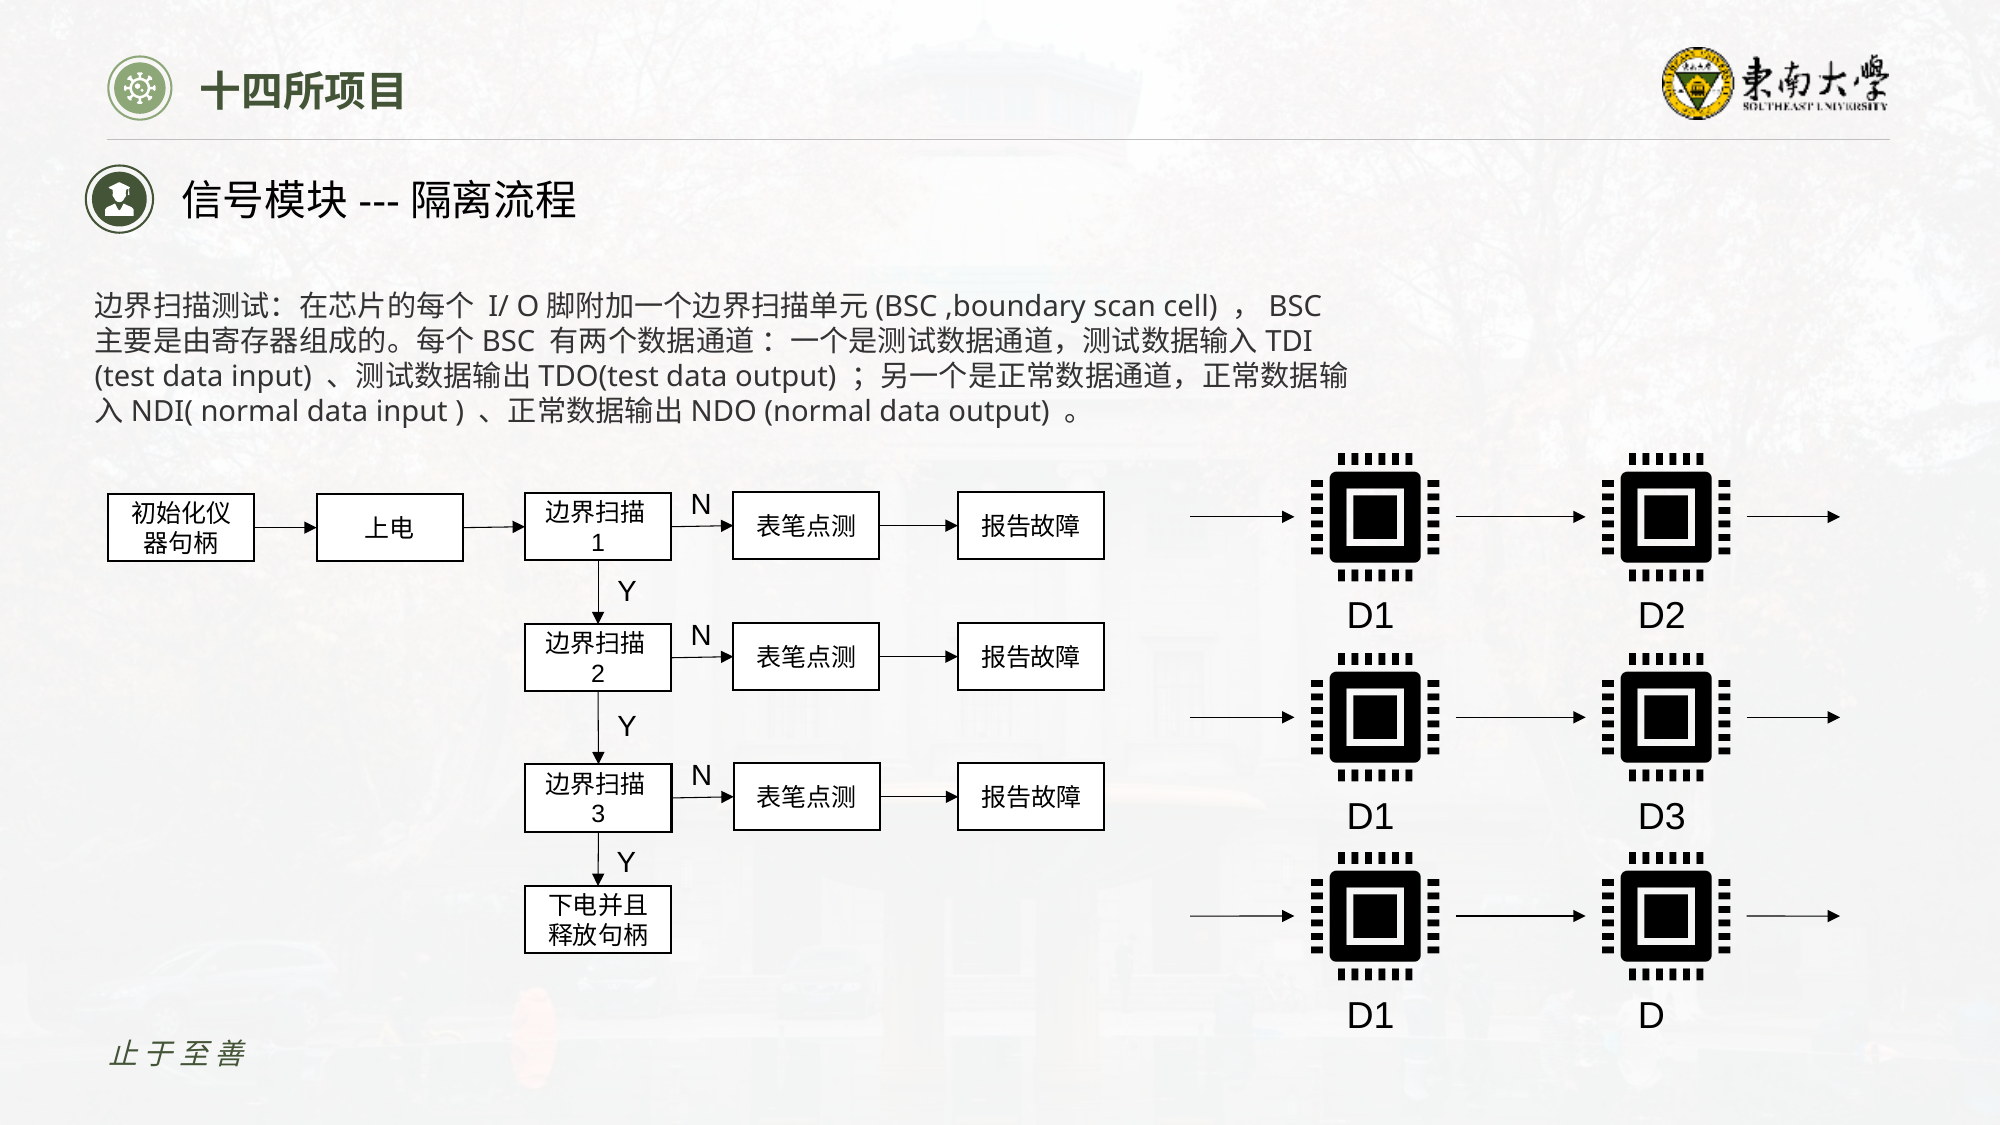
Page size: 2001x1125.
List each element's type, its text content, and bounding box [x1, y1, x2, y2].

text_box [1294, 636, 1456, 835]
picture [1662, 47, 1889, 120]
text_box Y [602, 700, 661, 750]
text_box 上电 [316, 493, 464, 562]
text_box 报告故障 [957, 762, 1105, 831]
text_box 边界扫描测试：在芯片的每个 I/ O脚附加一个边界扫描单元(BSC ,boundary scan cell) ，BSC 主要是由寄存器组成的。每个BSC 有两个数据通道 ：一个是测试数据通道，测试数据输入TDI (test data input) 、测试数据输出TDO(test data output) ；另一个是正常数据通道，正常数据输入NDI( normal data input ) 、正常数据输出NDO (normal data output) 。 [79, 279, 1365, 435]
list 信号模块---隔离流程 [166, 166, 798, 232]
text_box Y [602, 565, 661, 615]
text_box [1294, 436, 1456, 636]
text_box 边界扫描1 [524, 492, 672, 561]
text_box 下电并且释放句柄 [524, 885, 672, 954]
text_box 边界扫描3 [524, 763, 673, 833]
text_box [1294, 835, 1456, 1044]
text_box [85, 165, 154, 233]
text_box 表笔点测 [733, 762, 881, 831]
text_box N [675, 477, 734, 525]
text_box N [676, 749, 734, 796]
text_box 边界扫描2 [524, 623, 672, 692]
text_box N [675, 608, 734, 656]
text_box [1585, 835, 1747, 1044]
text_box 初始化仪器句柄 [107, 493, 255, 562]
slide_number 止于至善 [108, 1022, 657, 1083]
text_box 报告故障 [957, 622, 1105, 691]
text_box Y [601, 835, 660, 886]
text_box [1585, 636, 1747, 835]
text_box 表笔点测 [732, 622, 880, 691]
text_box 报告故障 [957, 491, 1105, 560]
text_box 表笔点测 [732, 491, 880, 560]
list 十四所项目 [199, 56, 1663, 123]
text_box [1585, 436, 1747, 636]
